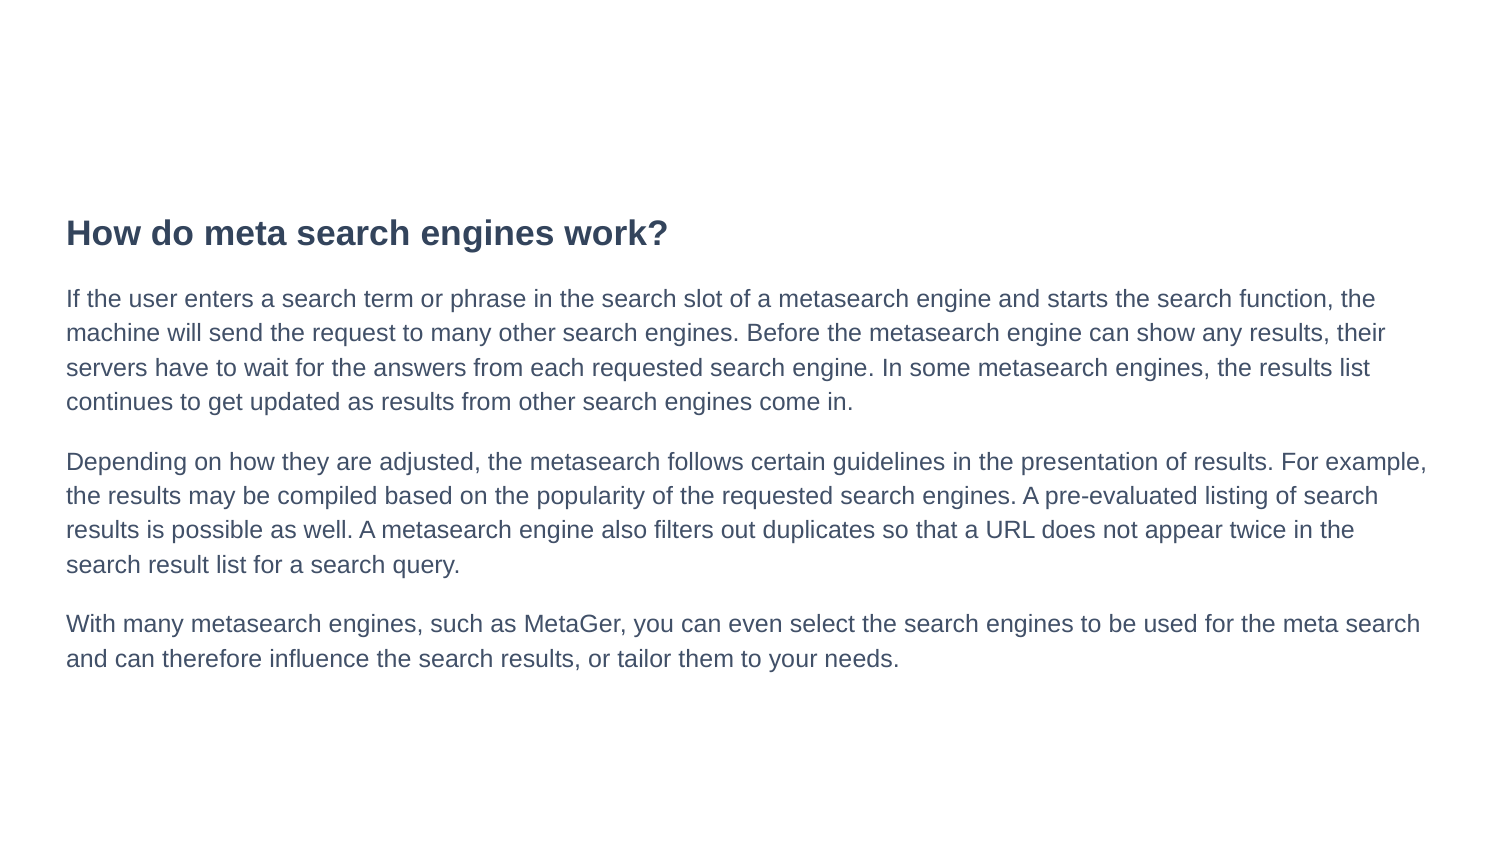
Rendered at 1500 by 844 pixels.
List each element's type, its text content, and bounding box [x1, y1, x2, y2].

list How do meta search engines work? If the user enters a search term or phrase in the search slot of a metasearch engine and starts the search function, the machine will send the request to many other search engines. Before the metasearch engine can show any results, their servers have to wait for the answers from each requested search engine. In some metasearch engines, the results list continues to get updated as results from other search engines come in. Depending on how they are adjusted, the metasearch follows certain guidelines in the presentation of results. For example, the results may be compiled based on the popularity of the requested search engines. A pre-evaluated listing of search results is possible as well. A metasearch engine also filters out duplicates so that a URL does not appear twice in the search result list for a search query. With many metasearch engines, such as MetaGer, you can even select the search engines to be used for the meta search and can therefore influence the search results, or tailor them to your needs. [51, 189, 1449, 750]
